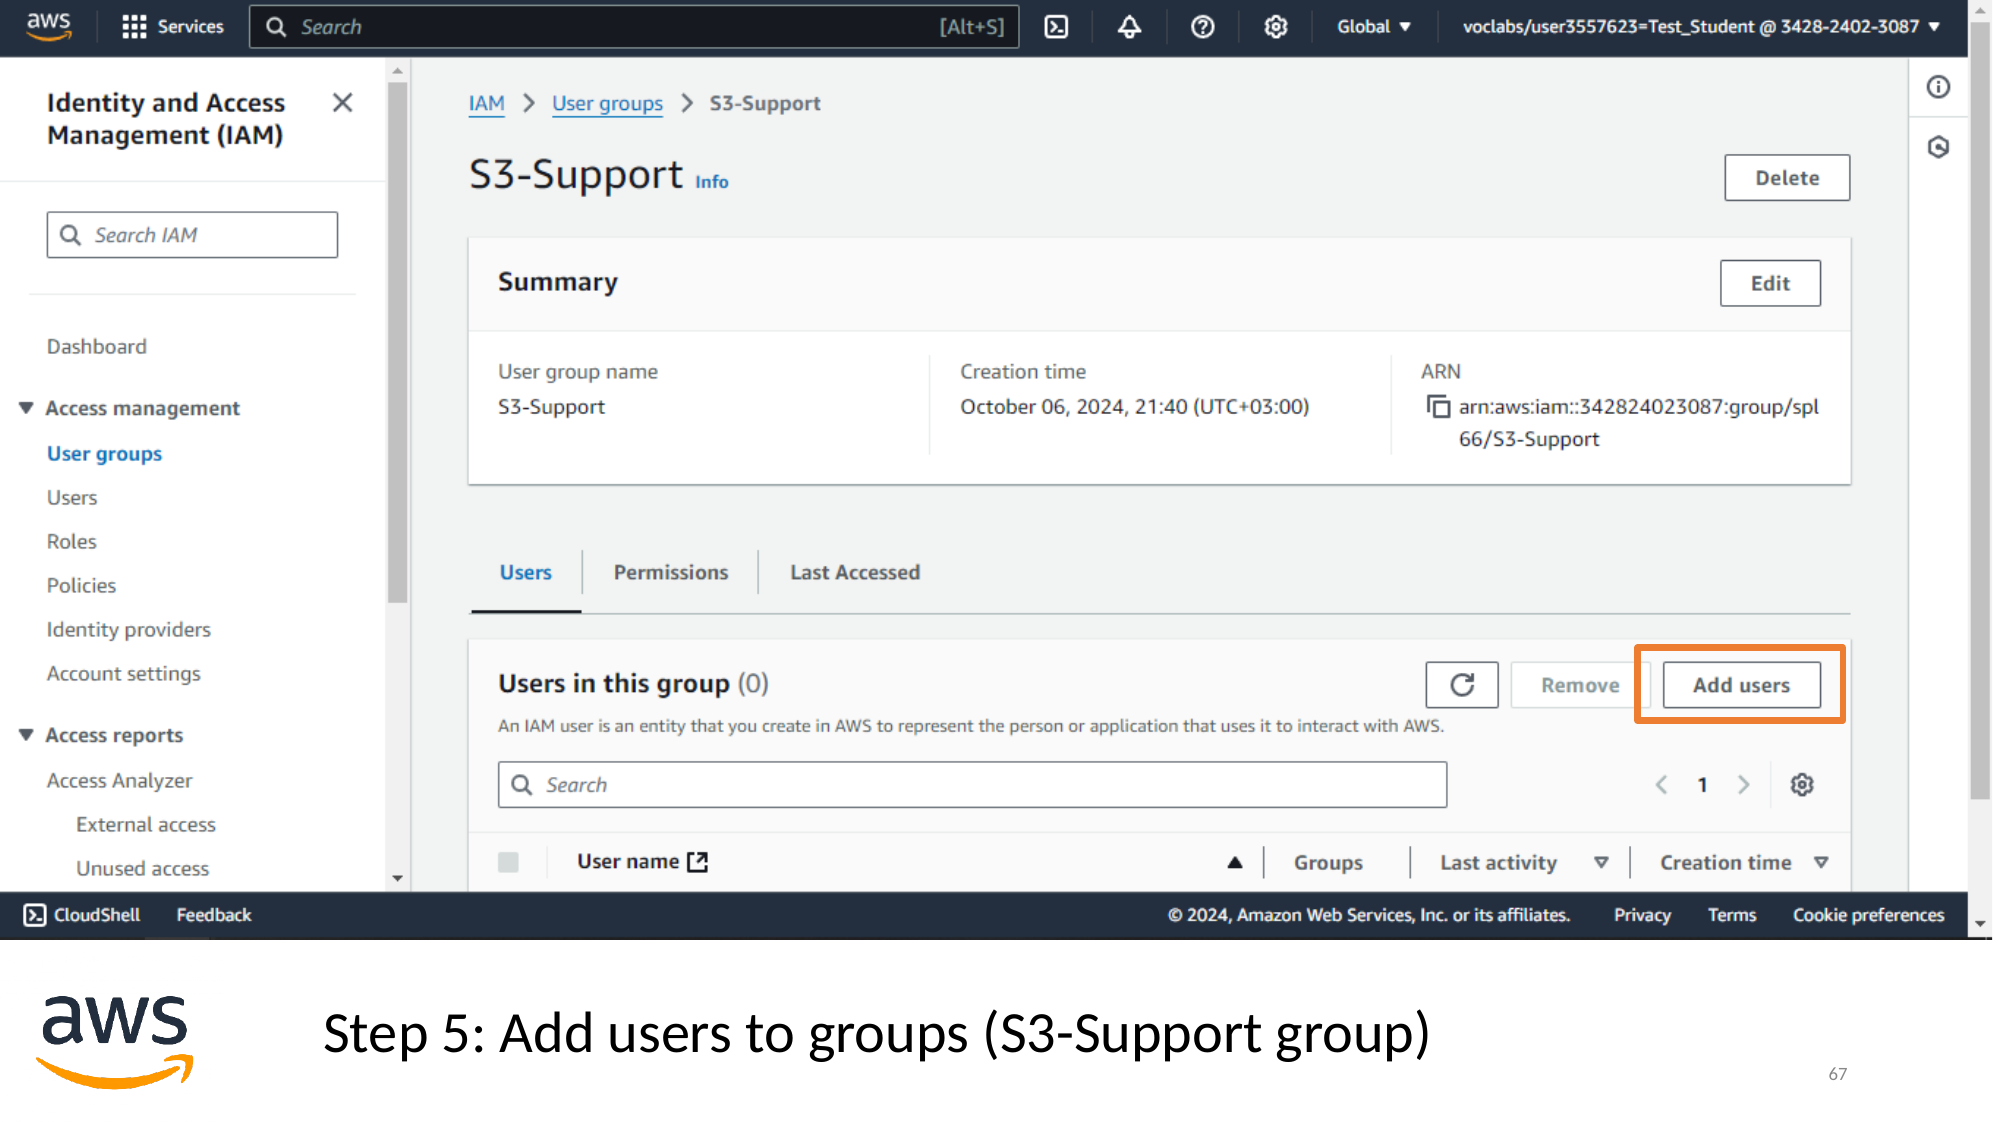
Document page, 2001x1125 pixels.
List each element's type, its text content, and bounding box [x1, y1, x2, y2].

picture [0, 0, 1993, 940]
picture [0, 956, 227, 1125]
text_box Step 5: Add users to groups (S3-Support group) [308, 951, 1690, 1125]
slide_number ‹#› [1690, 1042, 1863, 1103]
